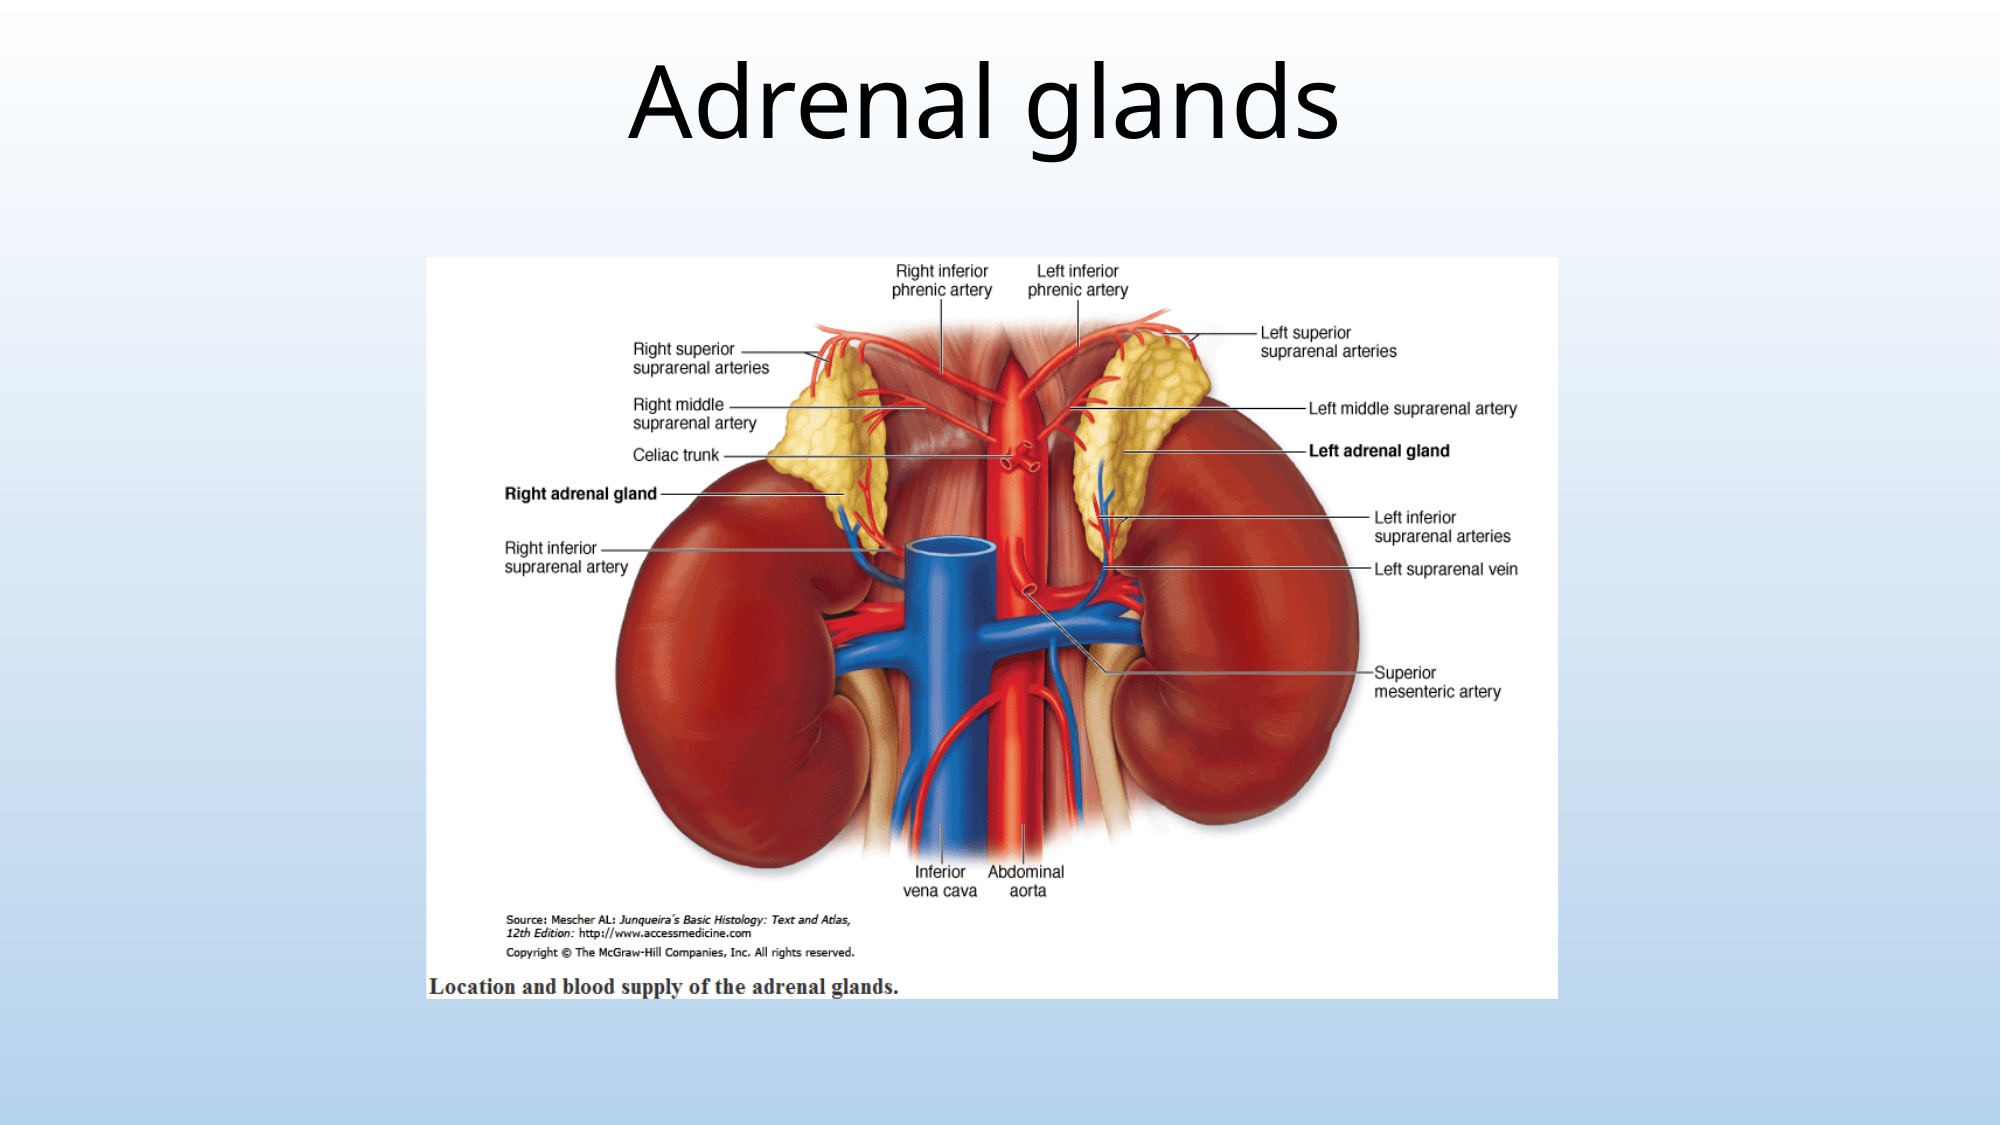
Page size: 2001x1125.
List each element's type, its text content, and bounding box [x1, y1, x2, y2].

title Adrenal glands [613, 34, 1372, 169]
picture [426, 257, 1559, 999]
